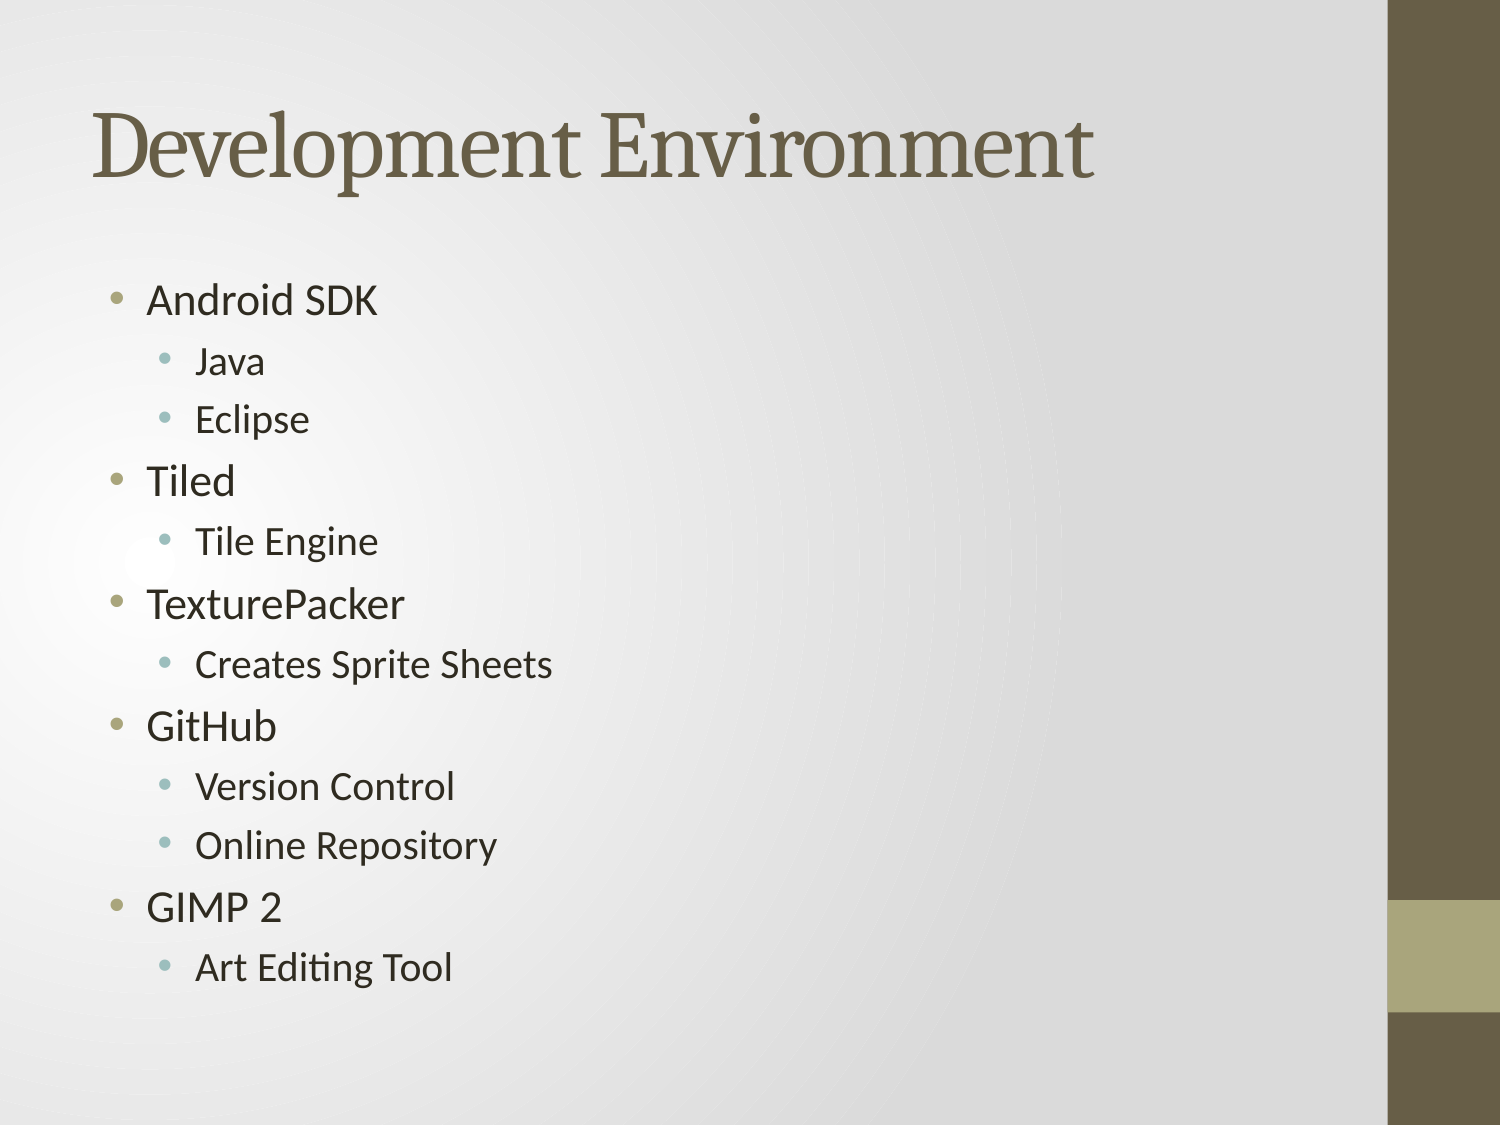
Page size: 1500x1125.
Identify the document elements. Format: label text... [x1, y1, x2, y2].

title Development Environment [75, 45, 1325, 233]
list Android SDK Java Eclipse Tiled Tile Engine TexturePacker Creates Sprite Sheets GitHub Version Control Online Repository GIMP 2 Art Editing Tool [75, 262, 1325, 1050]
